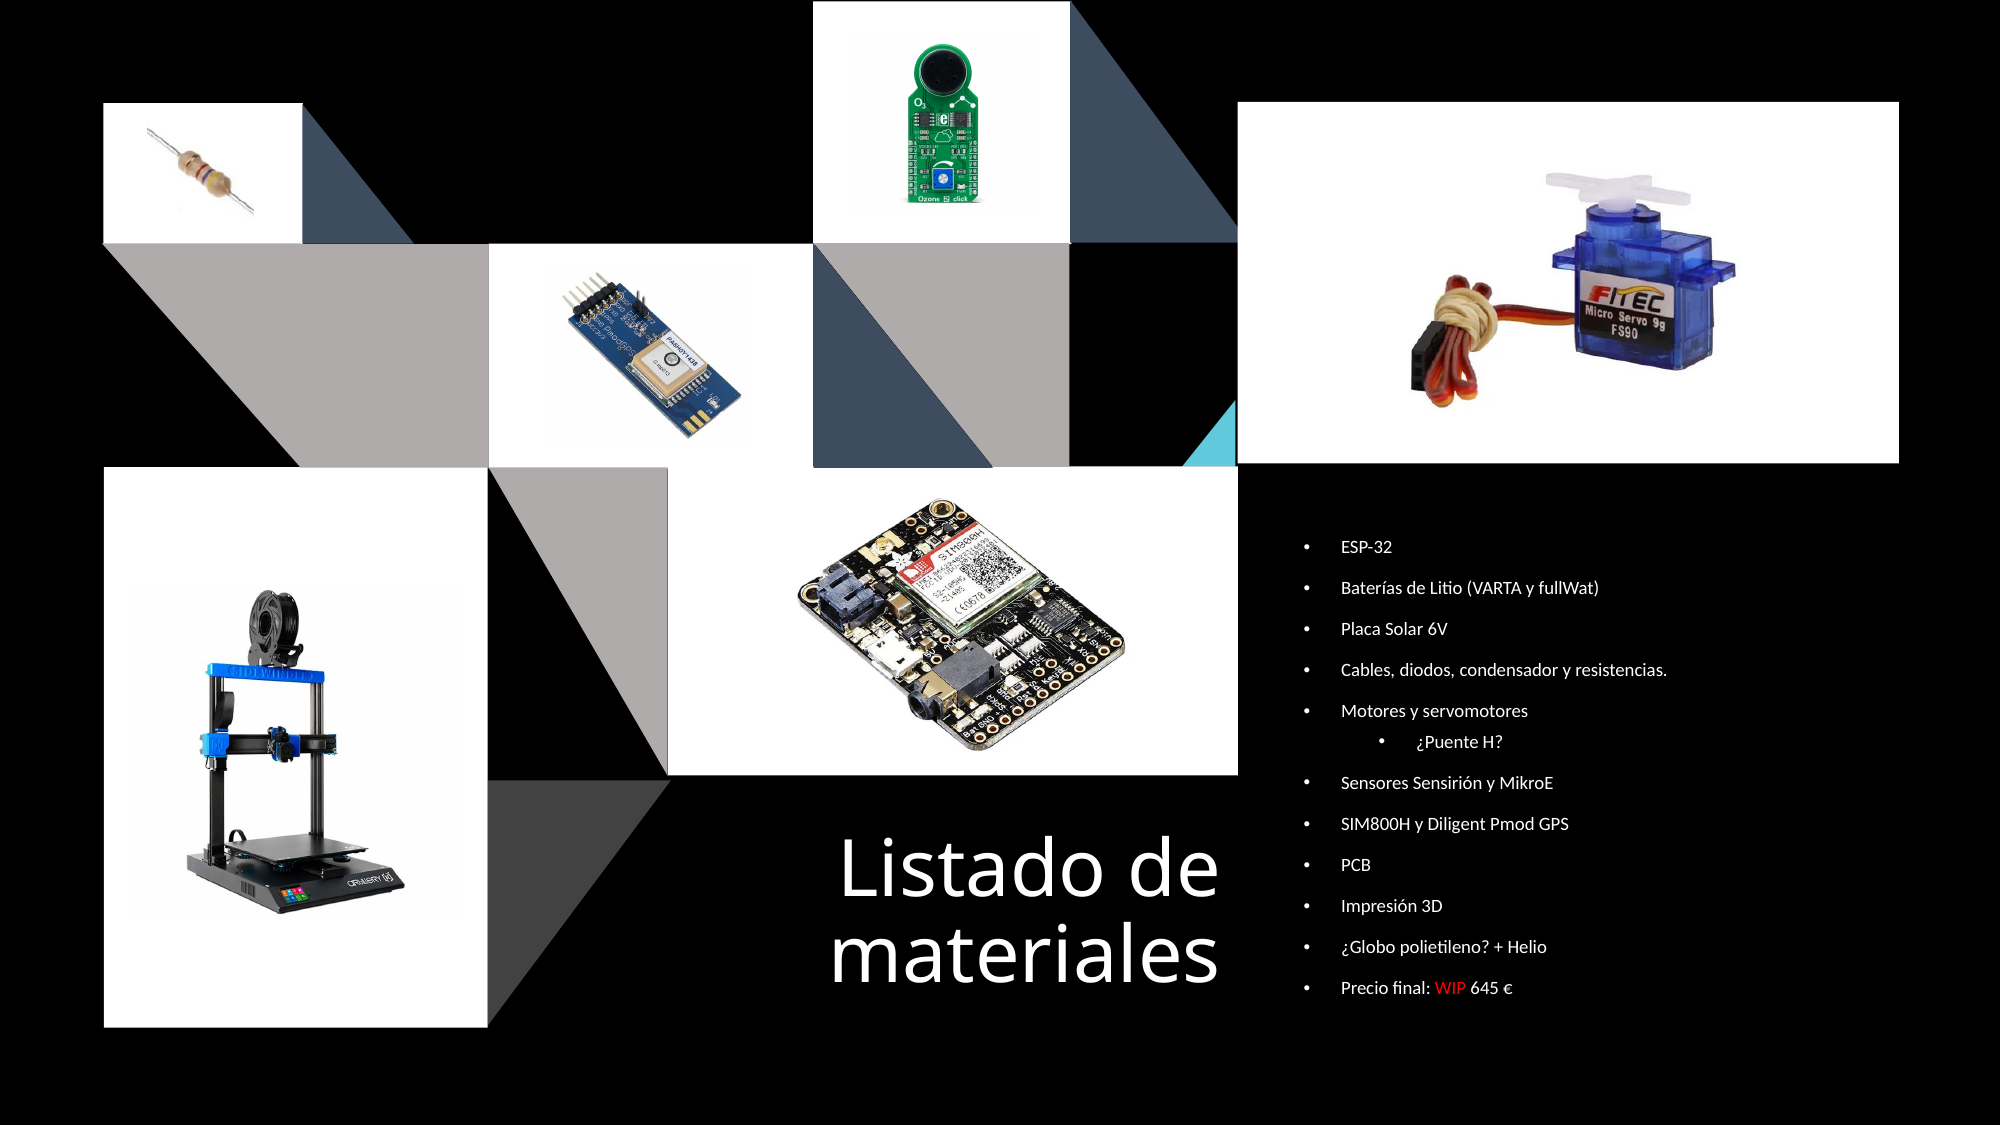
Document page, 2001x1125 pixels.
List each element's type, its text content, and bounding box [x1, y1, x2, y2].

picture [783, 488, 1134, 753]
picture [543, 267, 753, 444]
text_box [301, 101, 415, 243]
text_box [486, 466, 669, 779]
text_box [99, 242, 487, 472]
text_box [1069, 0, 1237, 244]
picture [128, 585, 463, 919]
text_box [486, 779, 673, 1029]
text_box [487, 243, 811, 466]
text_box [102, 102, 301, 242]
list ESP-32 Baterías de Litio (VARTA y fullWat) Placa Solar 6V Cables, diodos, condensador y resistencias. Motores y servomotores ¿Puente H? Sensores Sensirión y MikroE SIM800H y Diligent Pmod GPS PCB Impresión 3D ¿Globo polietileno? + Helio Precio final: WIP 645 € [1288, 517, 1897, 1020]
text_box [811, 239, 995, 468]
text_box [1182, 396, 1237, 465]
picture [147, 121, 254, 226]
picture [1365, 130, 1779, 439]
text_box [1237, 101, 1900, 464]
text_box [815, 242, 1071, 468]
text_box [667, 465, 1239, 776]
text_box [103, 466, 489, 1029]
text_box [812, 0, 1069, 242]
title Listado de materiales [658, 808, 1236, 1020]
picture [850, 30, 1036, 216]
